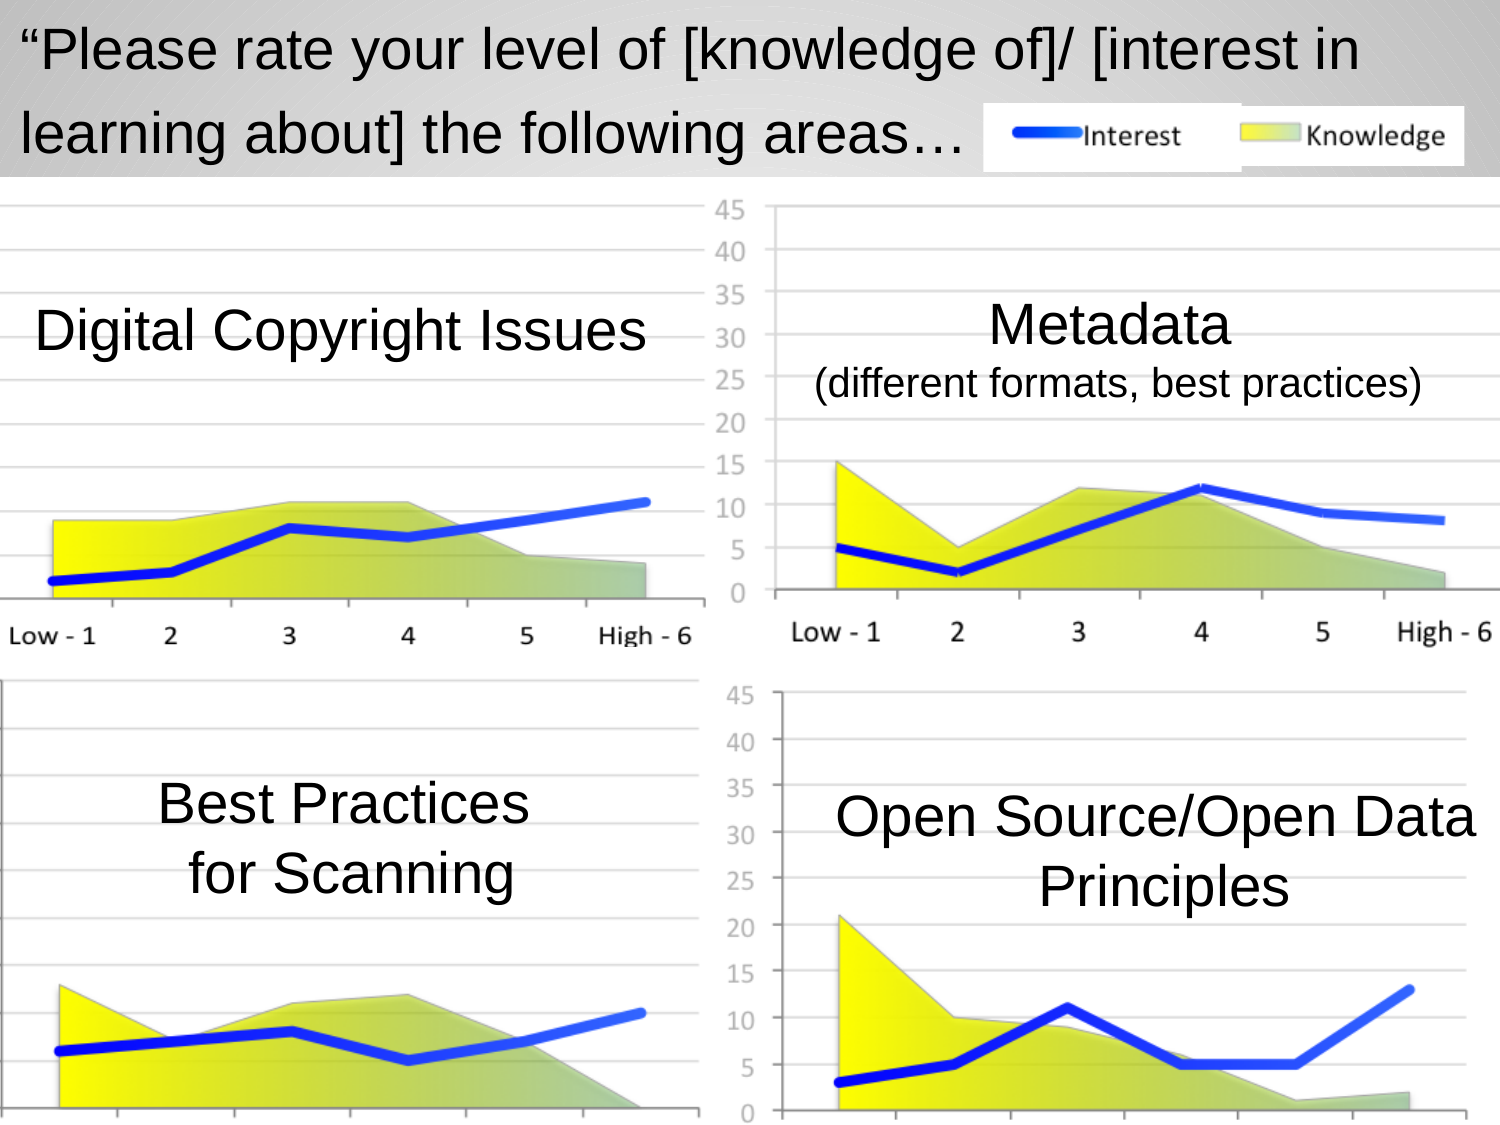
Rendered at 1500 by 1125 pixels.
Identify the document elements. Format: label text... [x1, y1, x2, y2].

text_box “Please rate your level of [knowledge of]/ [interest in learning about] the following areas… [5, 0, 1465, 173]
picture [0, 176, 1500, 1125]
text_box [983, 102, 1465, 172]
